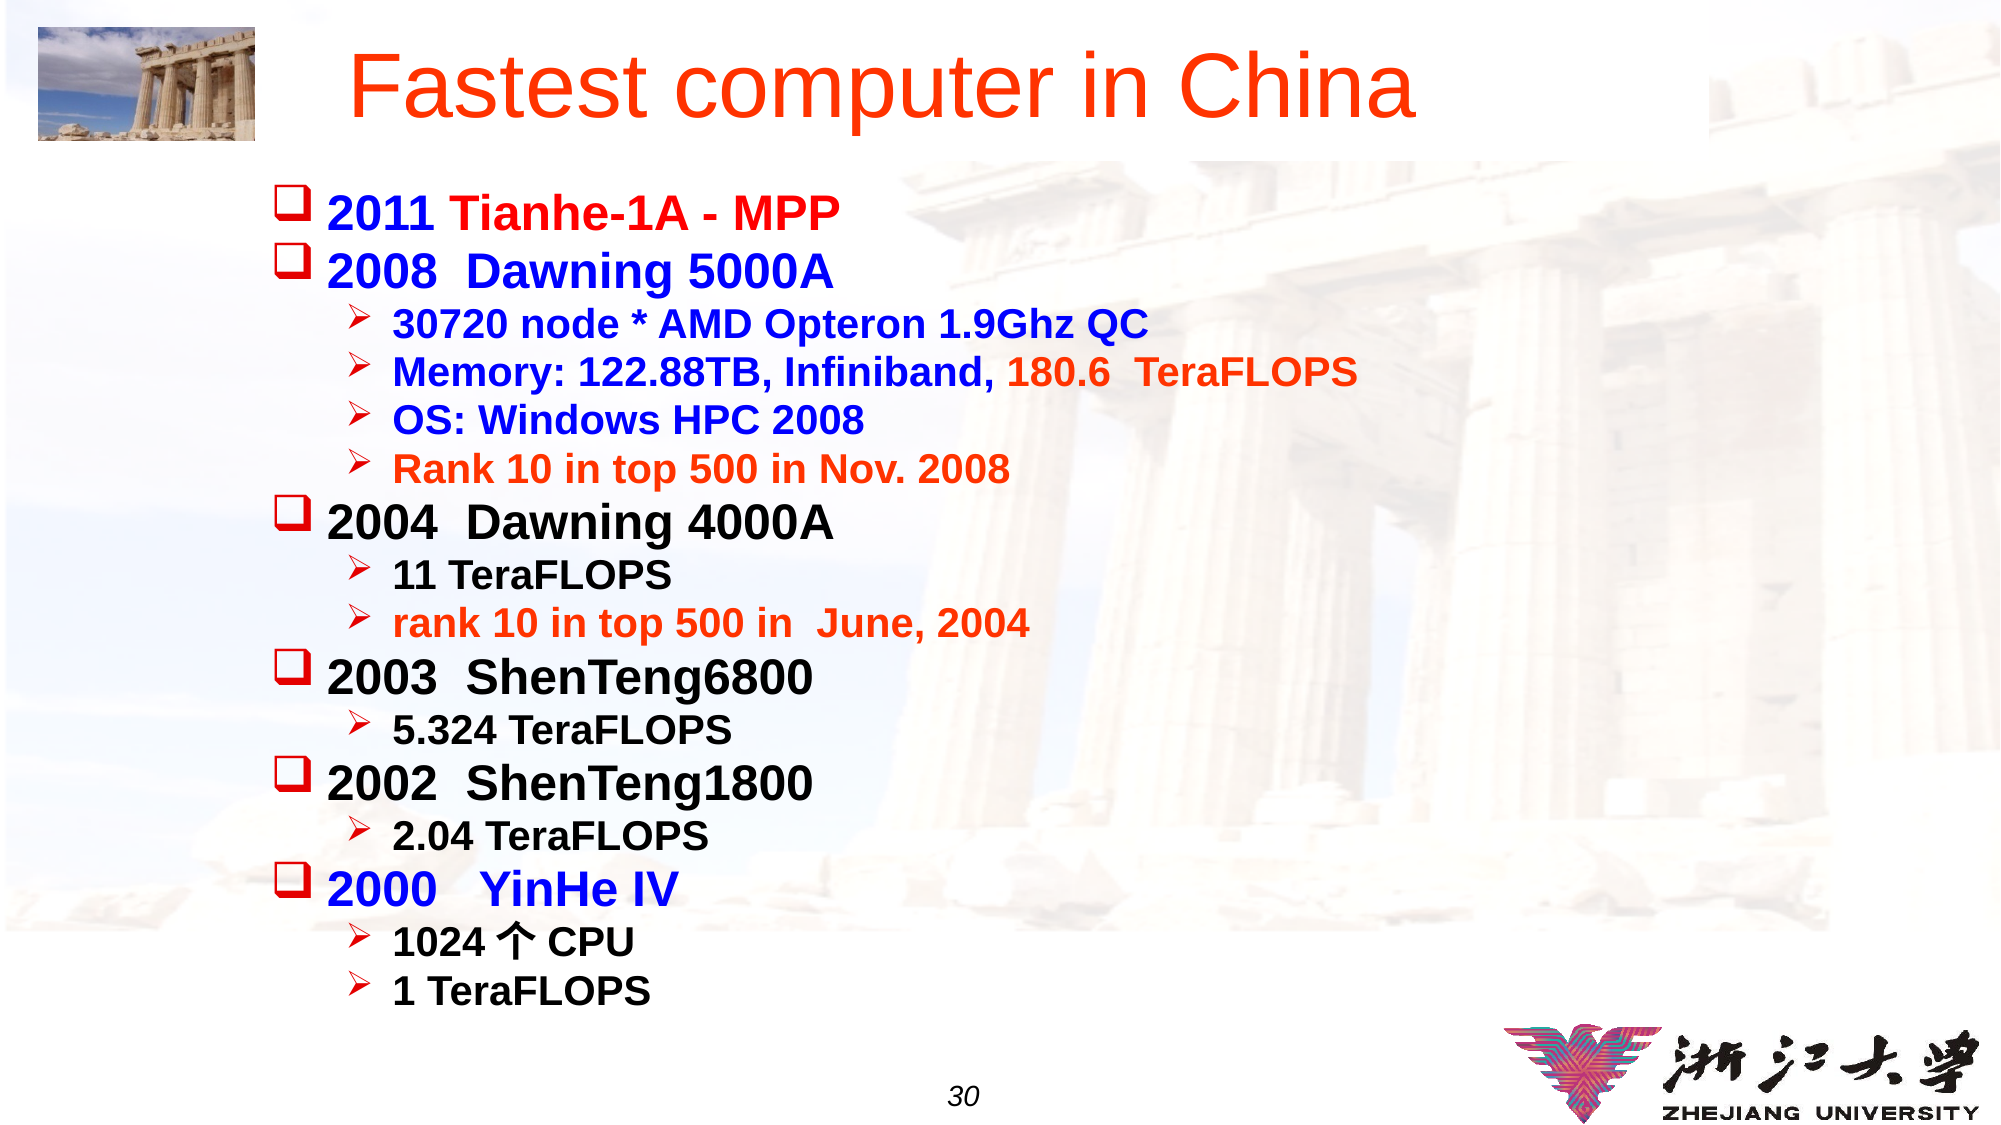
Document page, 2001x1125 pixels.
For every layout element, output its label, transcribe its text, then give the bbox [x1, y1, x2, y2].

list 2011 Tianhe-1A - MPP 2008 Dawning 5000A 30720 node * AMD Opteron 1.9Ghz QC Memory: 122.88TB, Infiniband, 180.6 TeraFLOPS OS: Windows HPC 2008 Rank 10 in top 500 in Nov. 2008 2004 Dawning 4000A 11 TeraFLOPS rank 10 in top 500 in June, 2004 2003 ShenTeng6800 5.324 TeraFLOPS 2002 ShenTeng1800 2.04 TeraFLOPS 2000 YinHe IV 1024个CPU 1 TeraFLOPS [255, 184, 1745, 1040]
picture [0, 0, 2001, 1125]
title Fastest computer in China [332, 0, 1709, 161]
